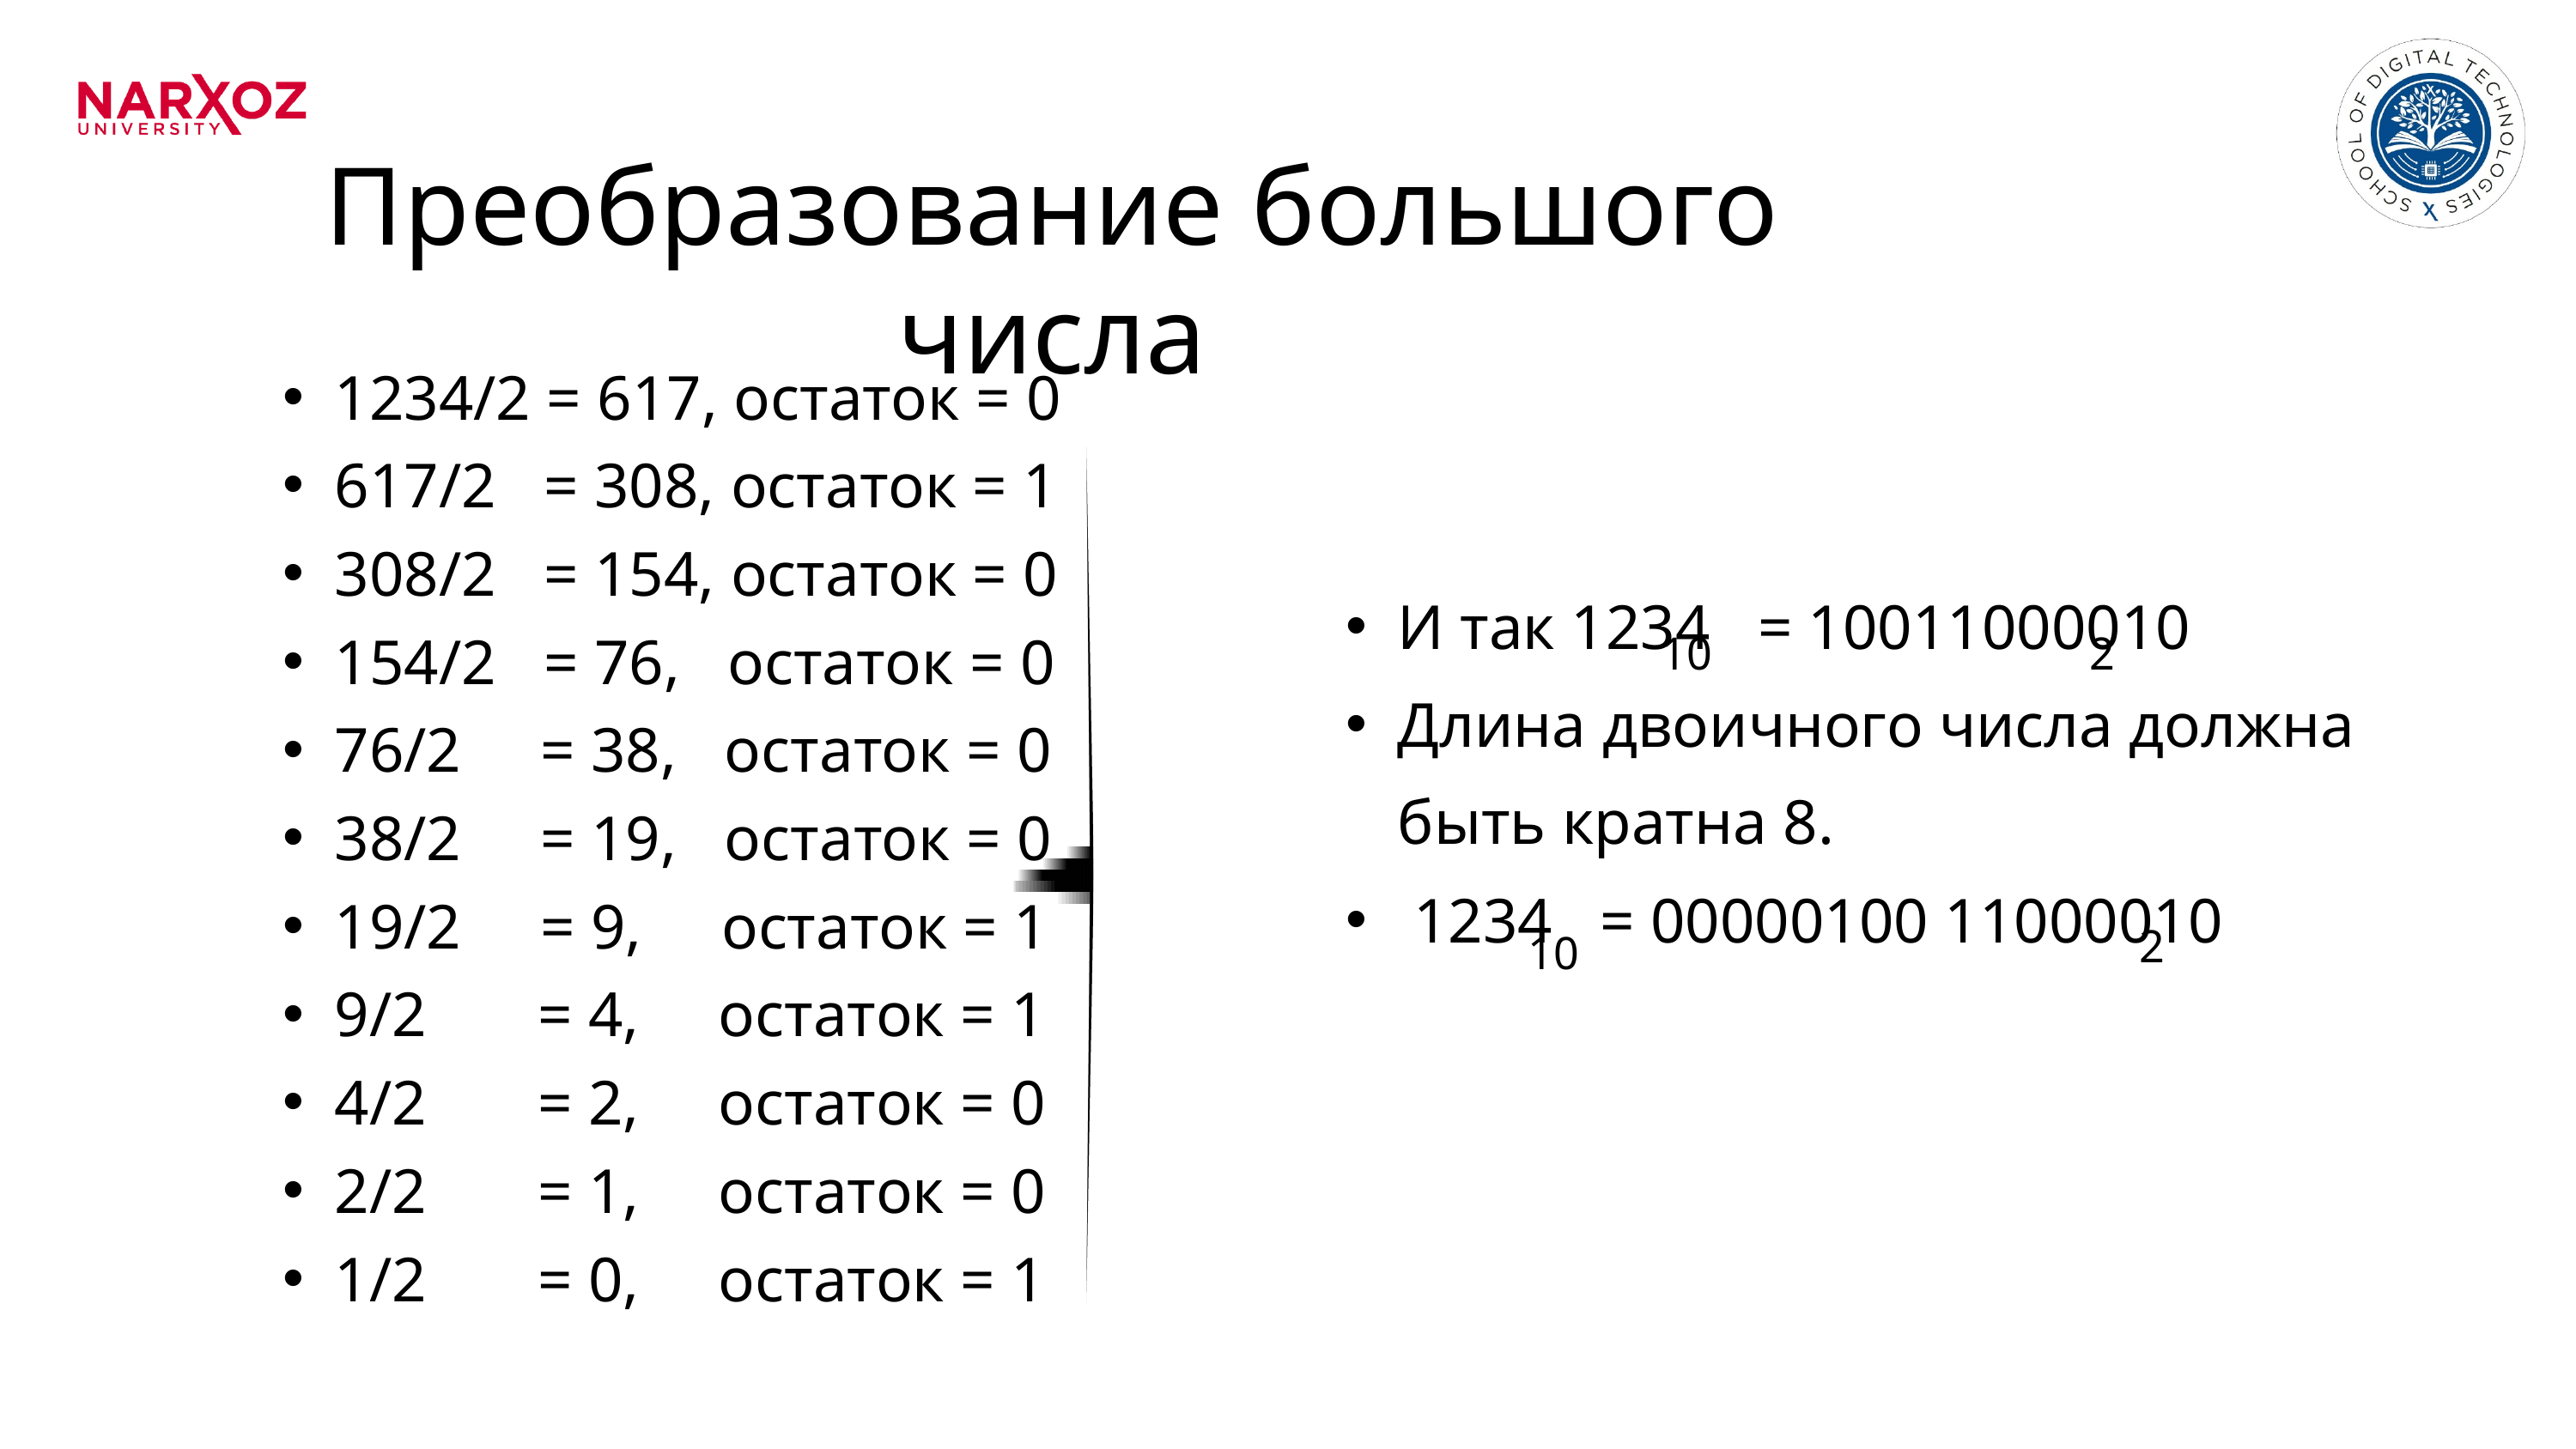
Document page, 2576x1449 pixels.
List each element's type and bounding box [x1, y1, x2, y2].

text_box [1117, 562, 2433, 976]
picture [41, 37, 343, 173]
picture [2335, 38, 2527, 229]
text_box [231, 150, 1874, 1304]
